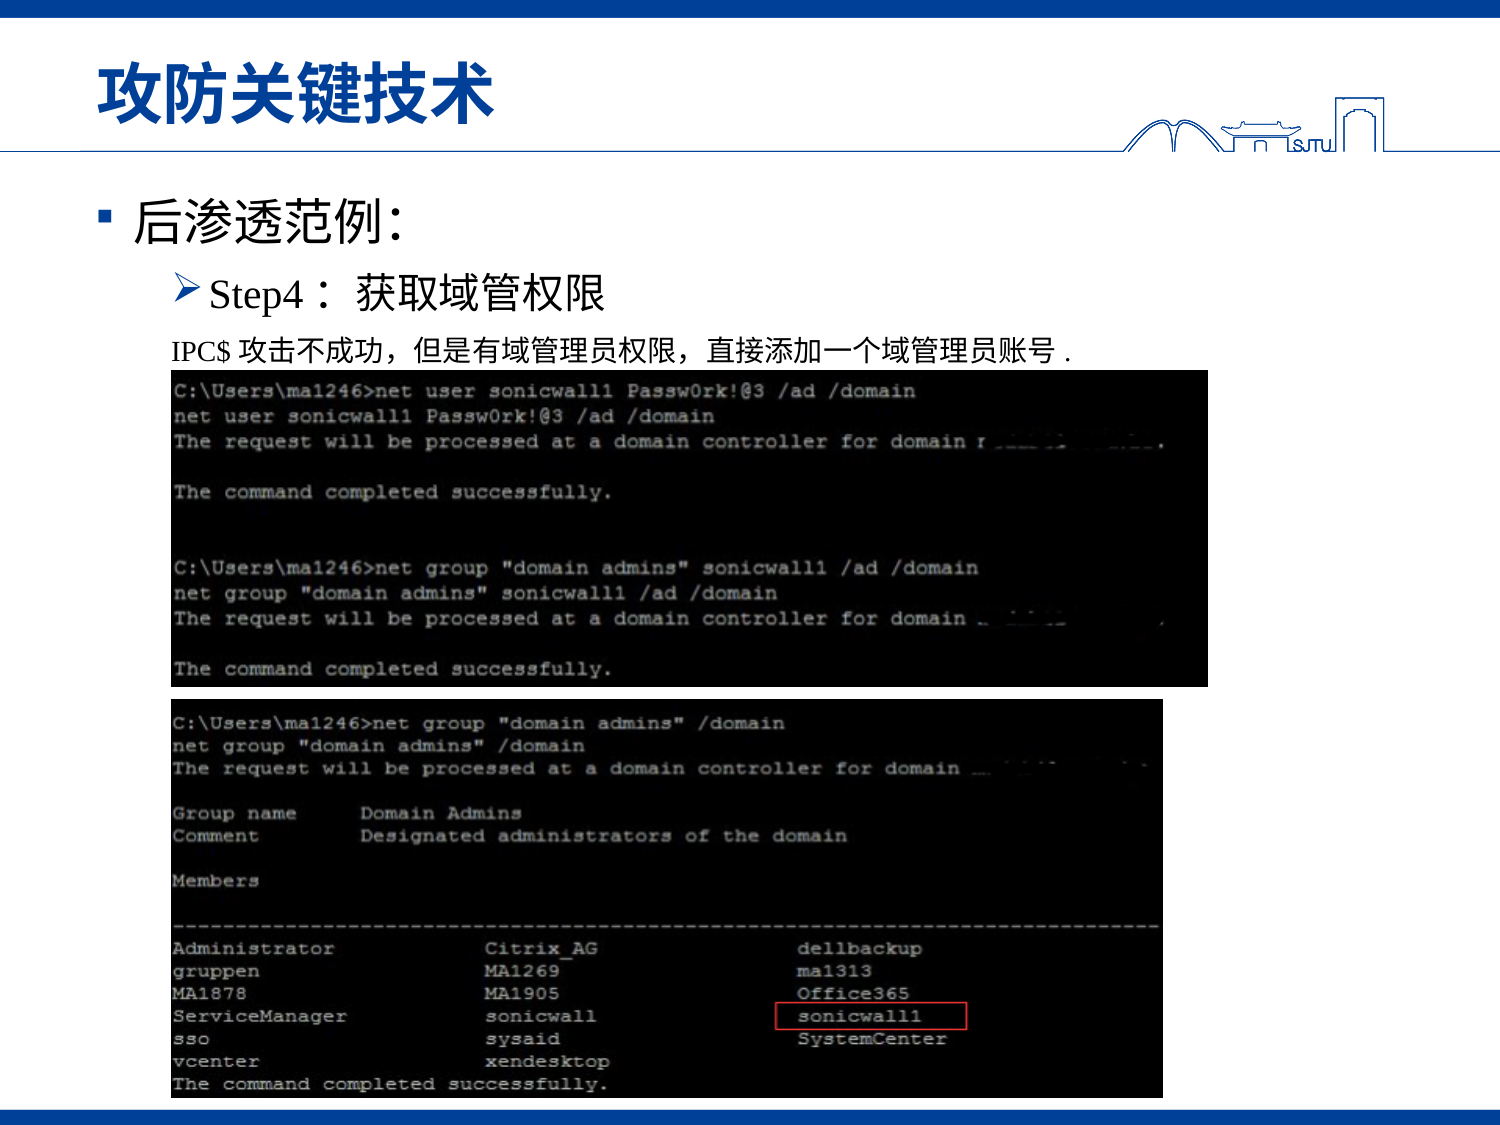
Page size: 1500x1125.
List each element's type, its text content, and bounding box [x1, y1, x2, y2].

picture [171, 370, 1208, 687]
picture [171, 699, 1163, 1098]
title 攻防关键技术 [81, 50, 1455, 145]
list 后渗透范例： Step4：获取域管权限 IPC$攻击不成功，但是有域管理员权限，直接添加一个域管理员账号. [81, 176, 1455, 1084]
